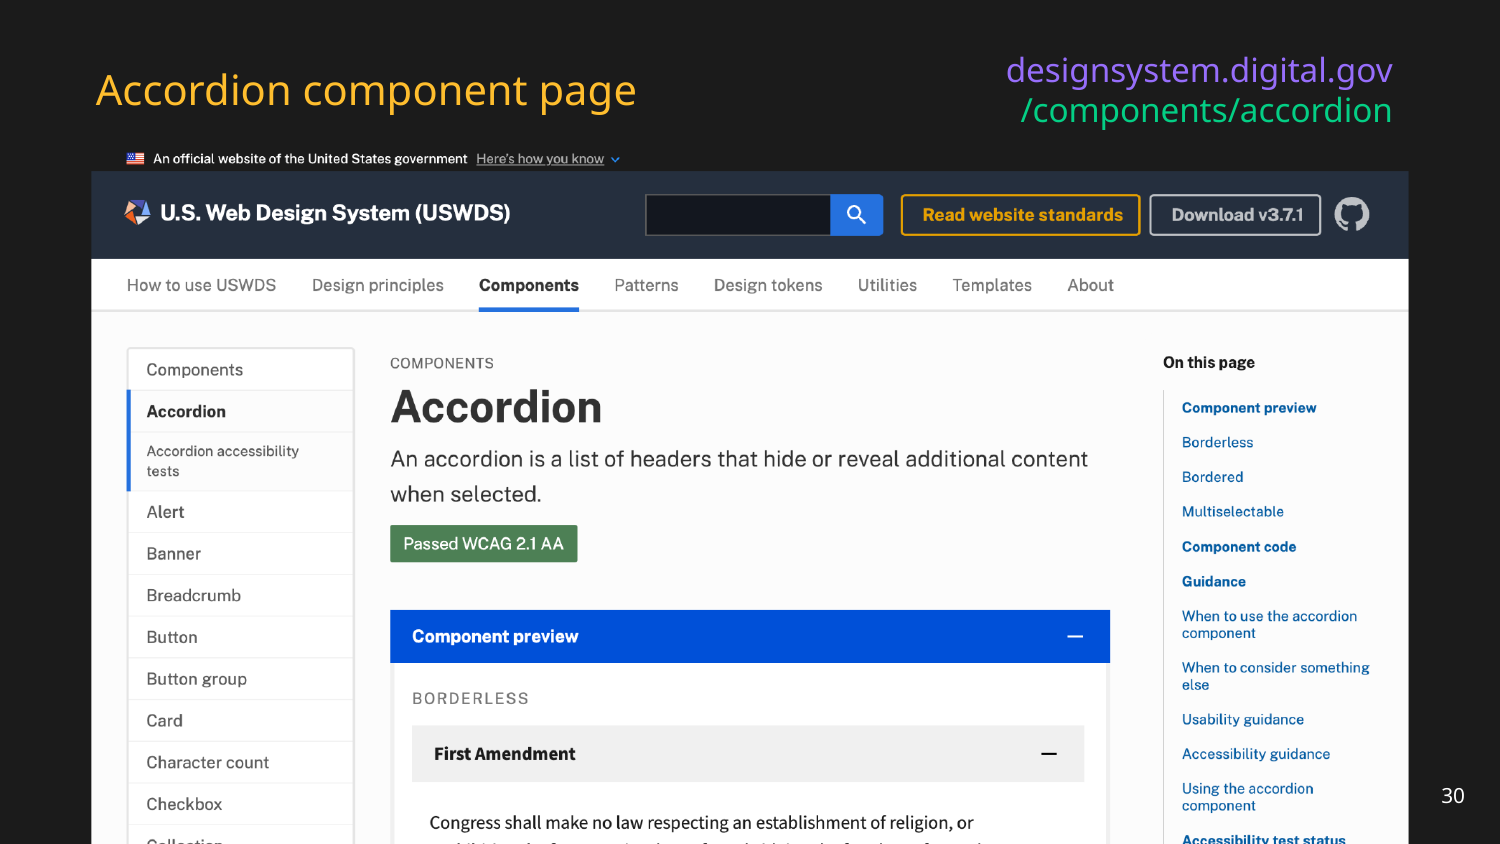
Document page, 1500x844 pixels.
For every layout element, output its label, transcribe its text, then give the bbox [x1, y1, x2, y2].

slide_number 30 [1414, 764, 1480, 830]
title Accordion component page [80, 42, 683, 136]
title designsystem.digital.gov /components/accordion [693, 42, 1409, 136]
picture [91, 146, 1409, 844]
